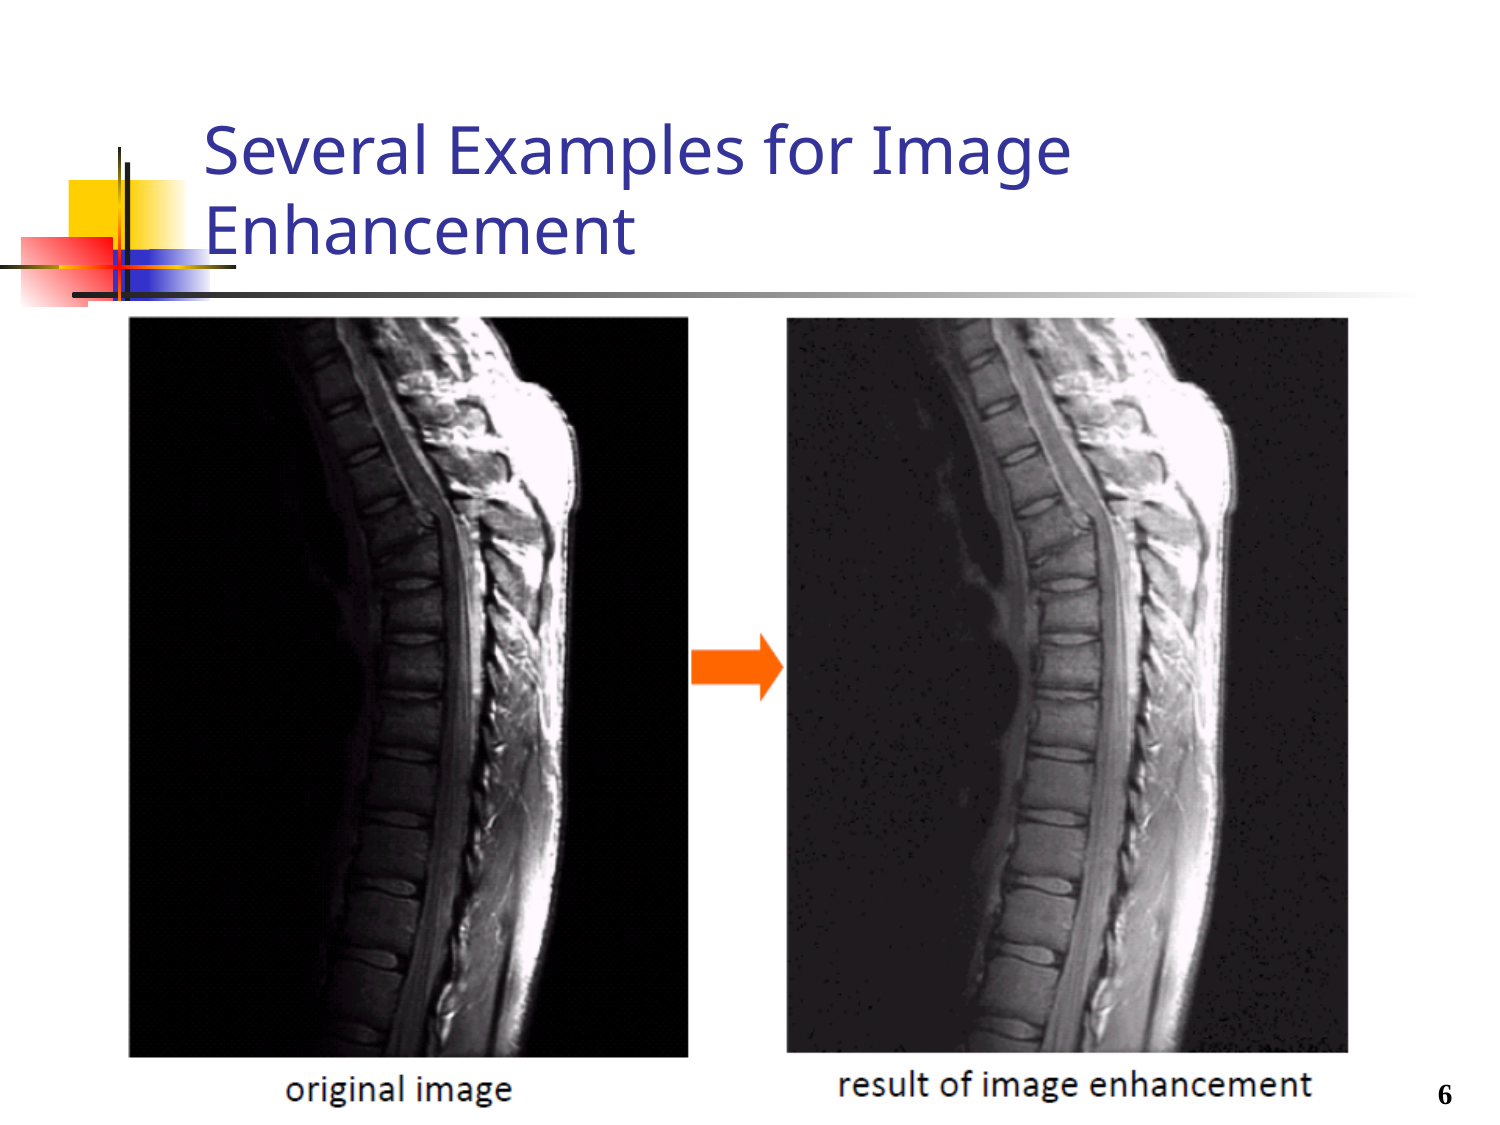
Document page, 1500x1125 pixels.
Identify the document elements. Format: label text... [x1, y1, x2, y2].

picture [88, 301, 1425, 1125]
slide_number 6 [1430, 1042, 1468, 1118]
title Several Examples for Image Enhancement [188, 34, 1468, 276]
